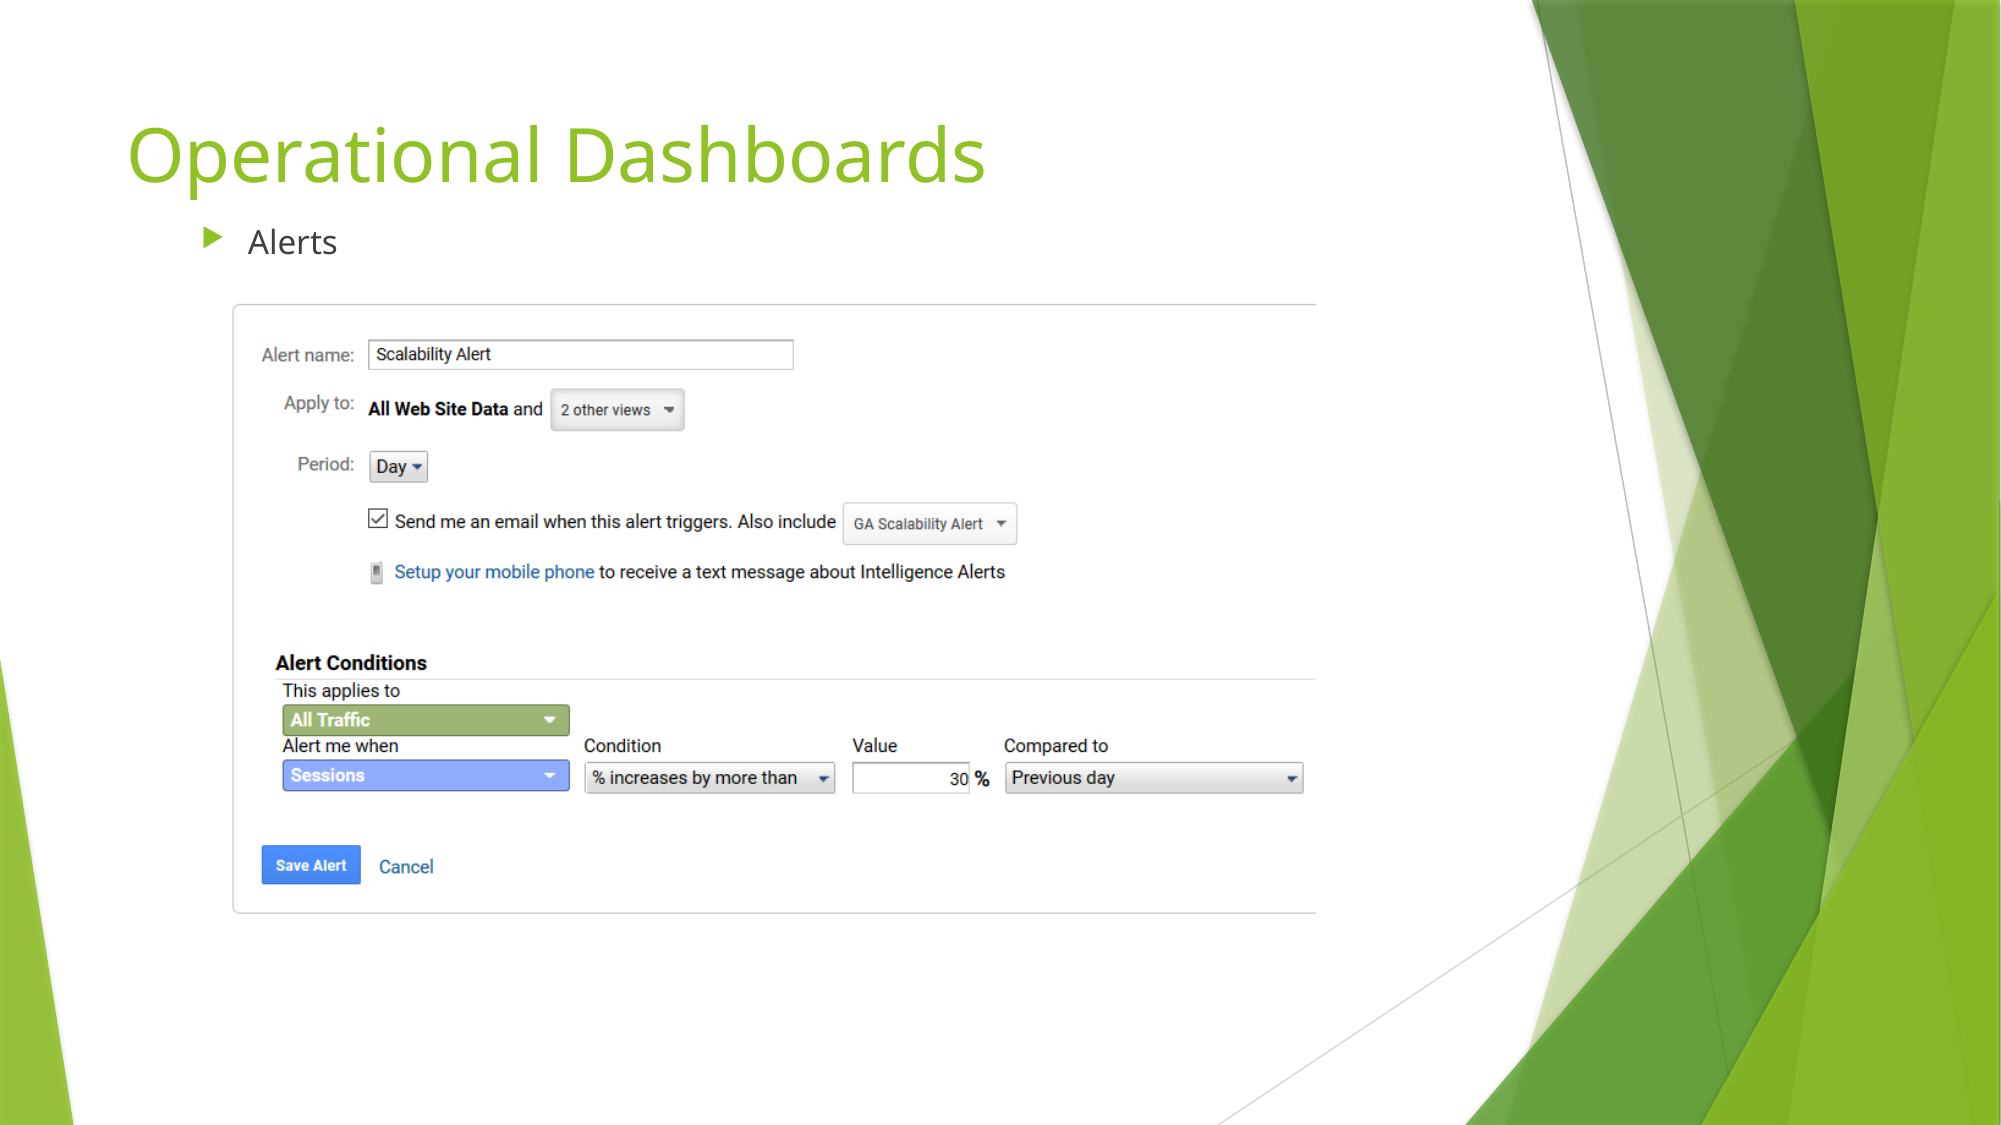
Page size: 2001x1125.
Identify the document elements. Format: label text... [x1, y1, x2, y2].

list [223, 292, 1317, 931]
title Operational Dashboards [111, 99, 1522, 213]
text_box Alerts [111, 213, 1522, 991]
